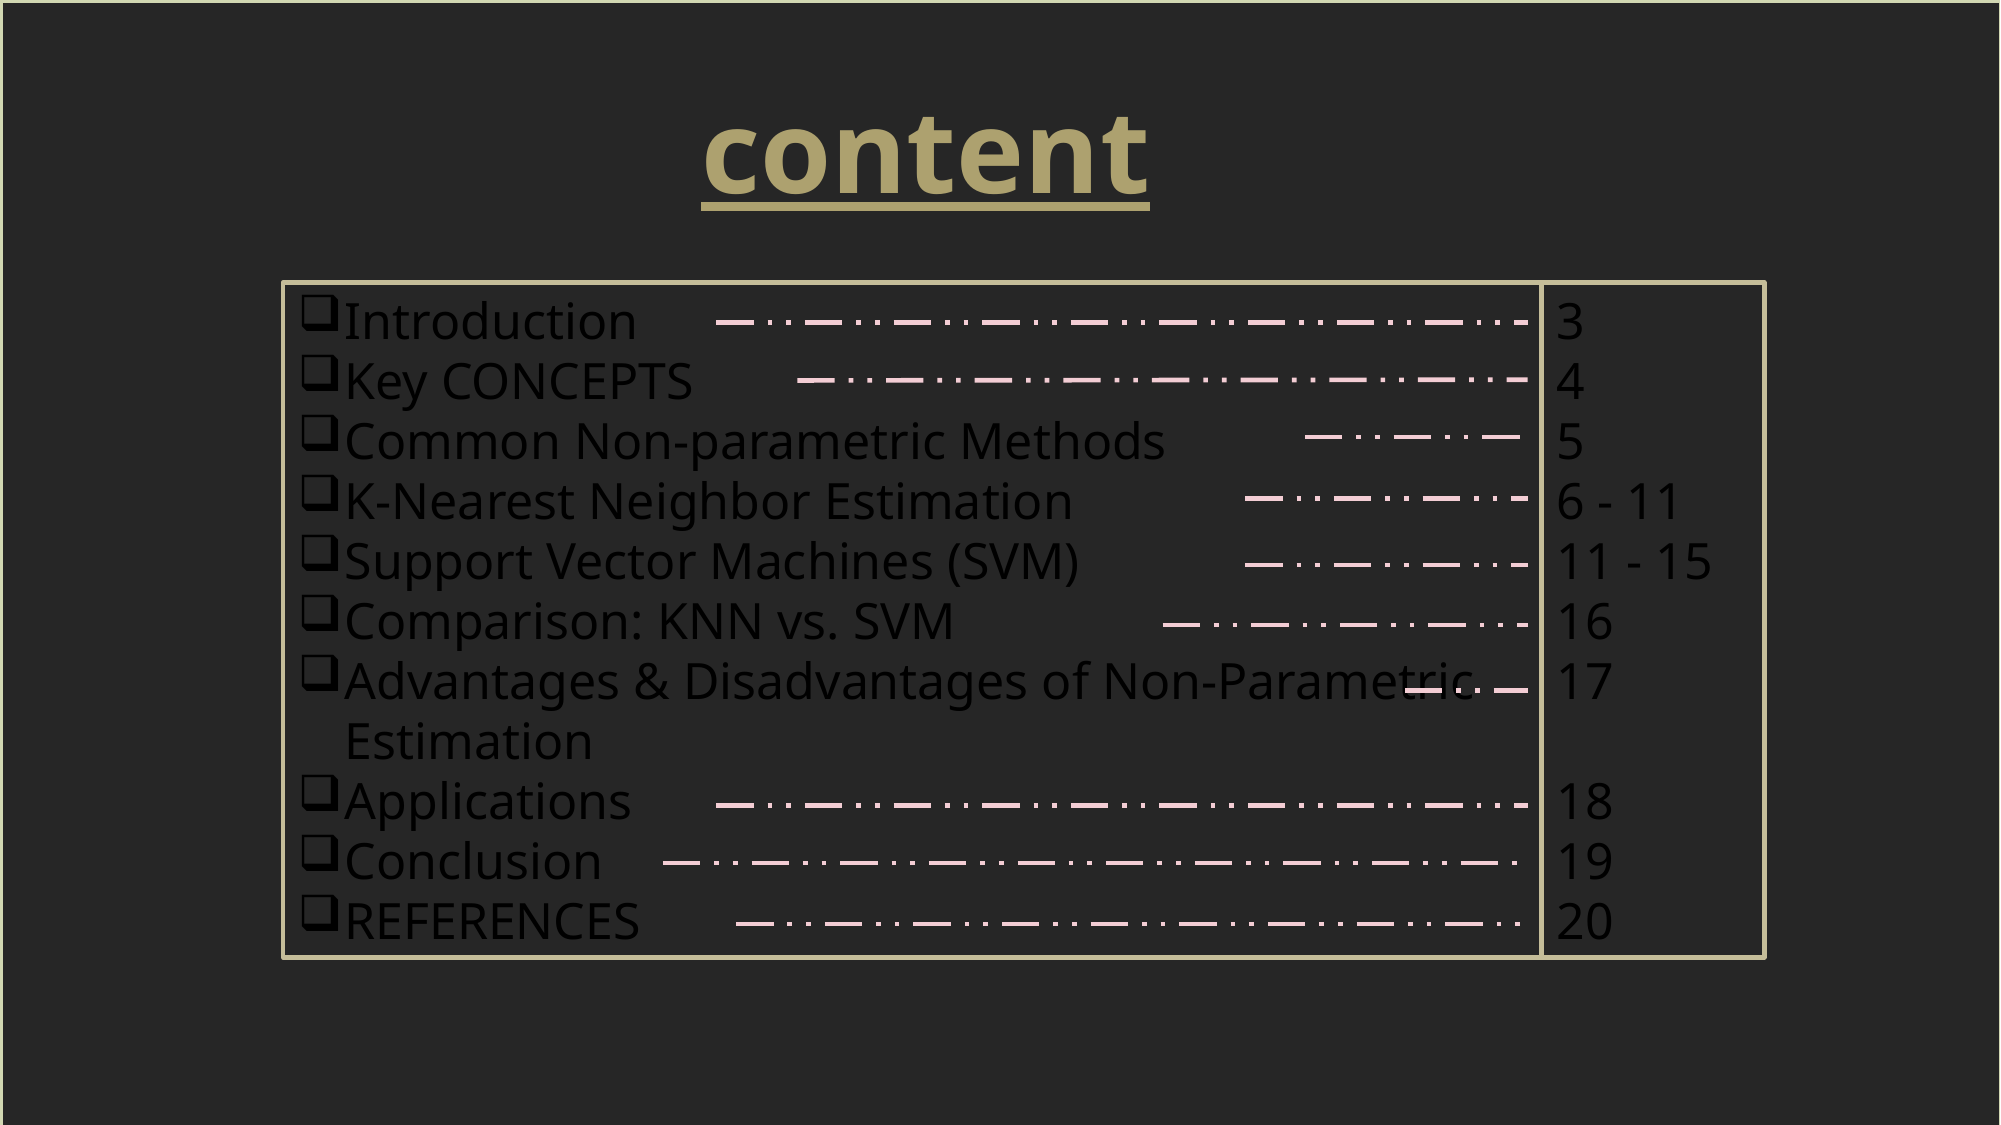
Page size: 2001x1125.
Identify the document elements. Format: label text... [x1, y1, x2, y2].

text_box [0, 0, 2000, 1125]
text_box Introduction Key CONCEPTS Common Non-parametric Methods K-Nearest Neighbor Estimation Support Vector Machines (SVM) Comparison: KNN vs. SVM Advantages & Disadvantages of Non-Parametric Estimation Applications Conclusion REFERENCES [283, 282, 1541, 958]
text_box content [577, 87, 1274, 226]
text_box 3 4 5 6 - 11 11 - 15 16 17 18 19 20 [1541, 282, 1765, 958]
